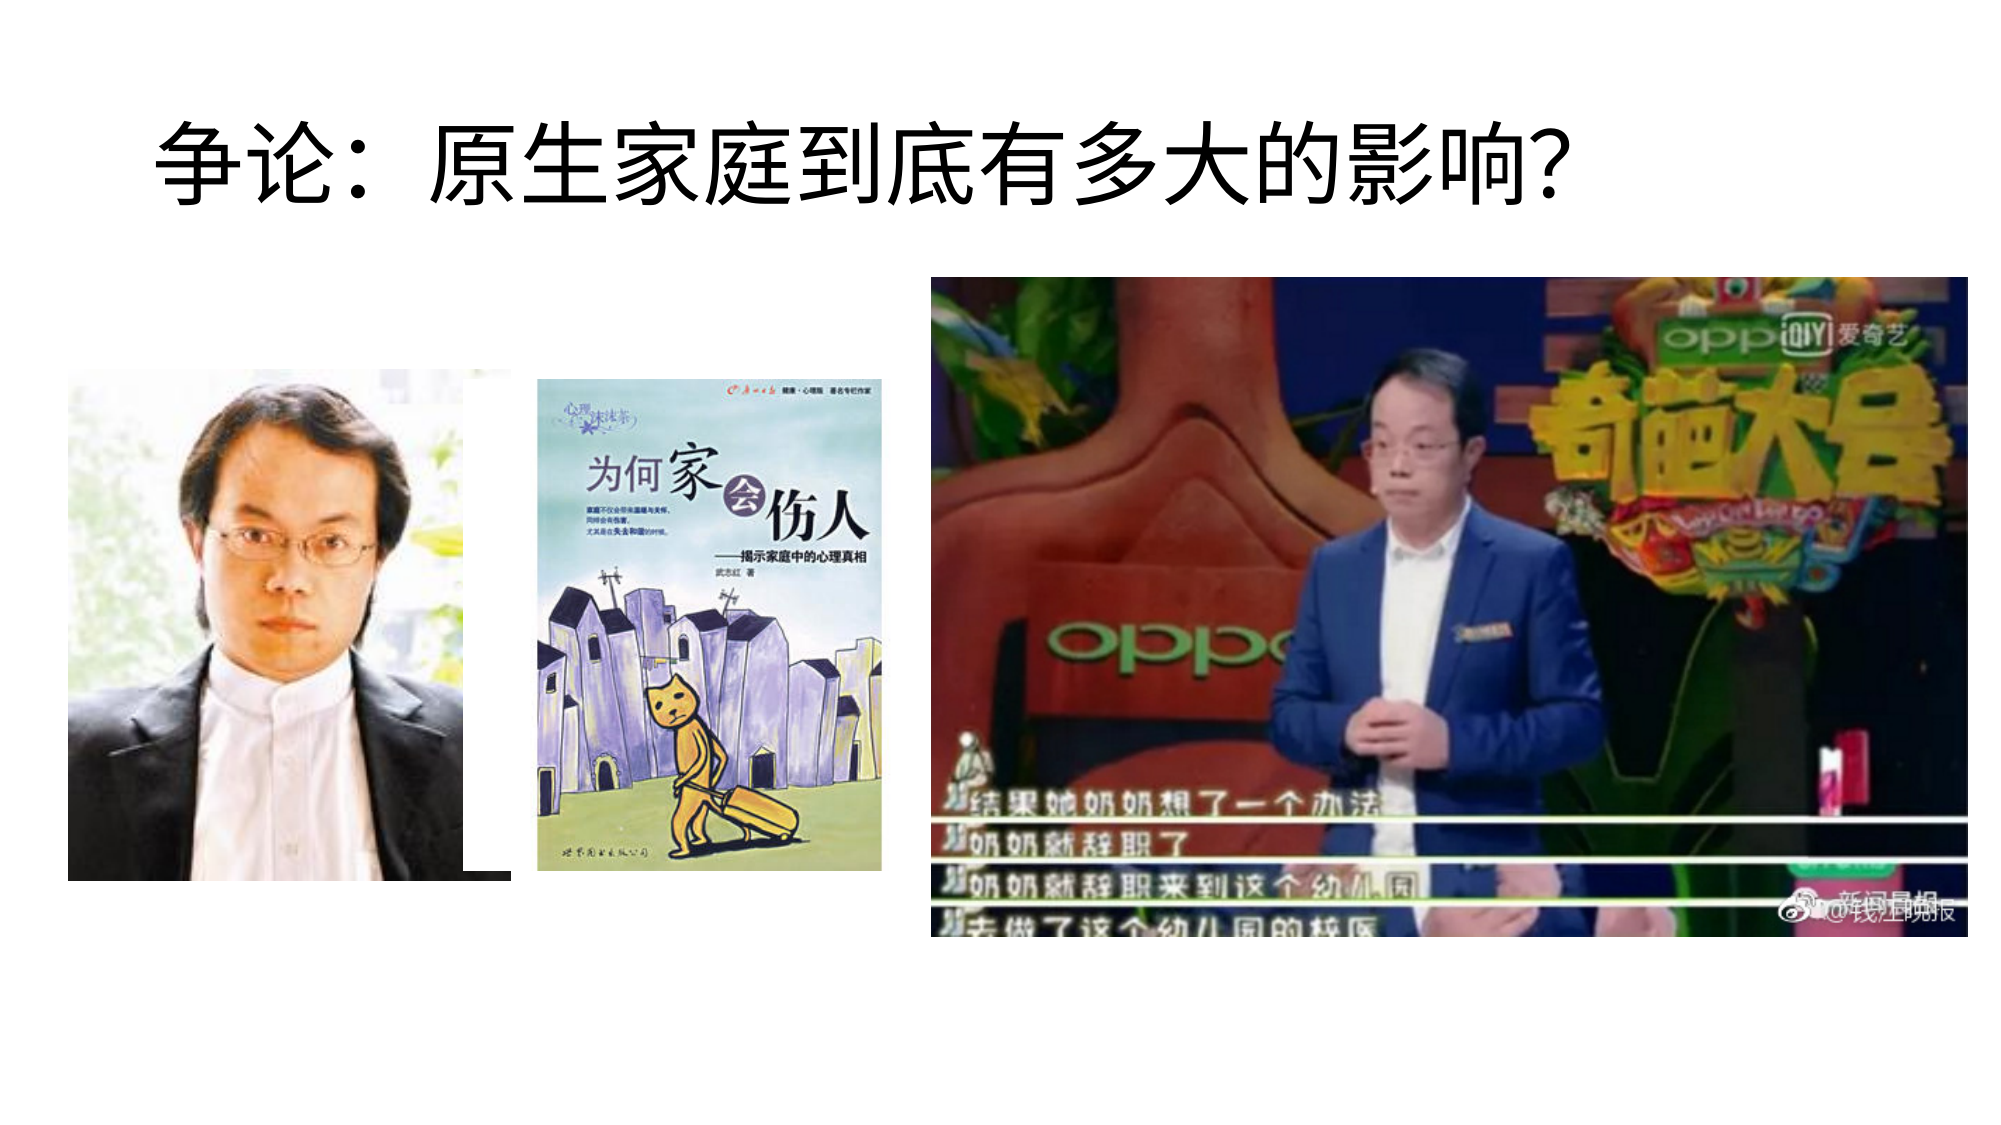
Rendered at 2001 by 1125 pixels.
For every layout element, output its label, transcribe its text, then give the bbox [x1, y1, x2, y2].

title 争论：原生家庭到底有多大的影响？ [137, 59, 1863, 278]
picture [931, 277, 1968, 937]
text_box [68, 369, 931, 881]
